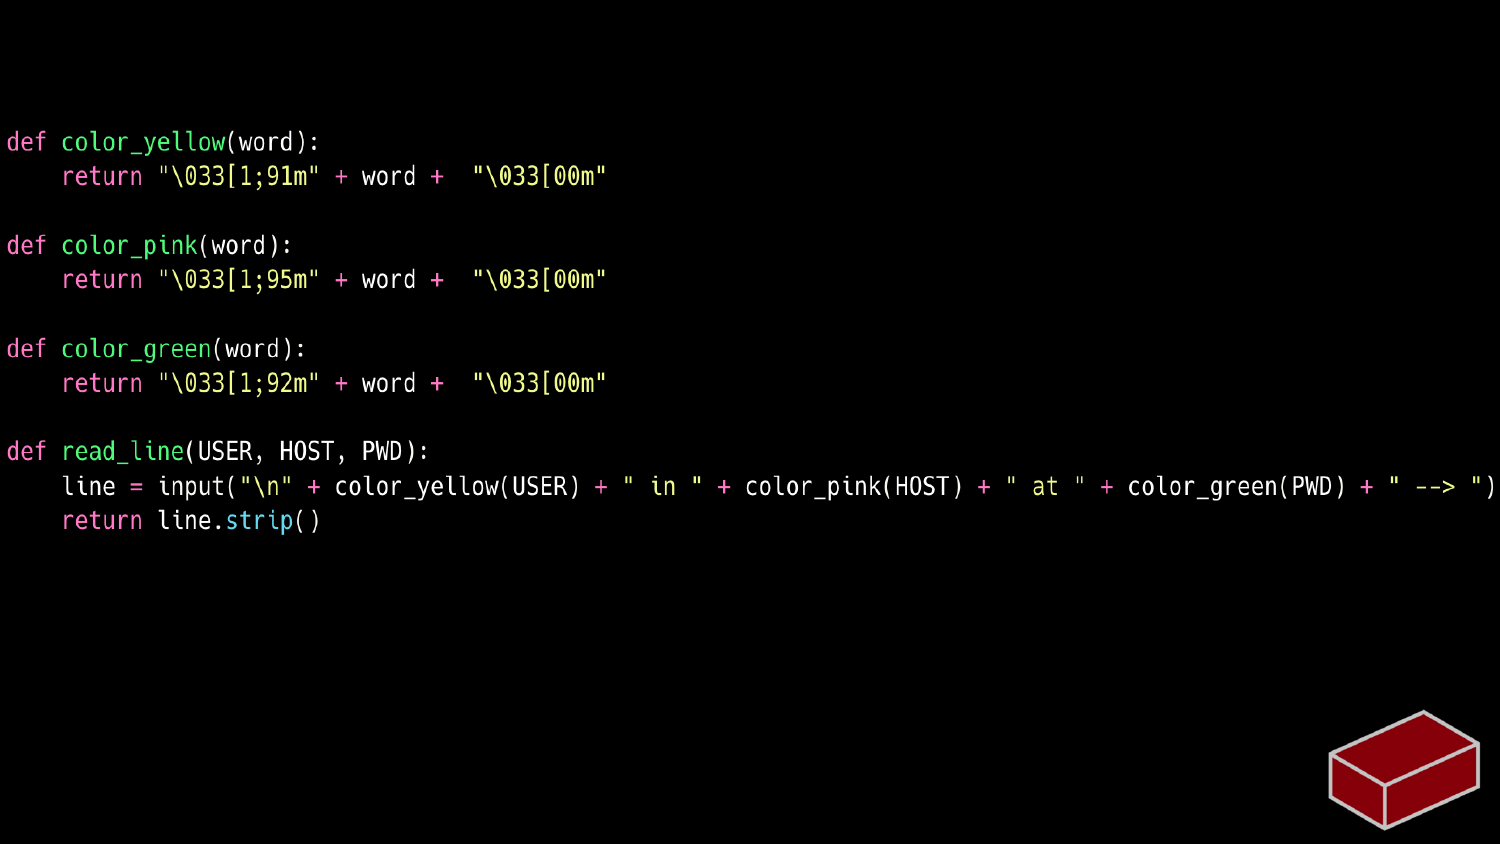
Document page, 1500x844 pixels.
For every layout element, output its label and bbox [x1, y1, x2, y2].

picture [0, 117, 1500, 540]
picture [1322, 704, 1489, 837]
